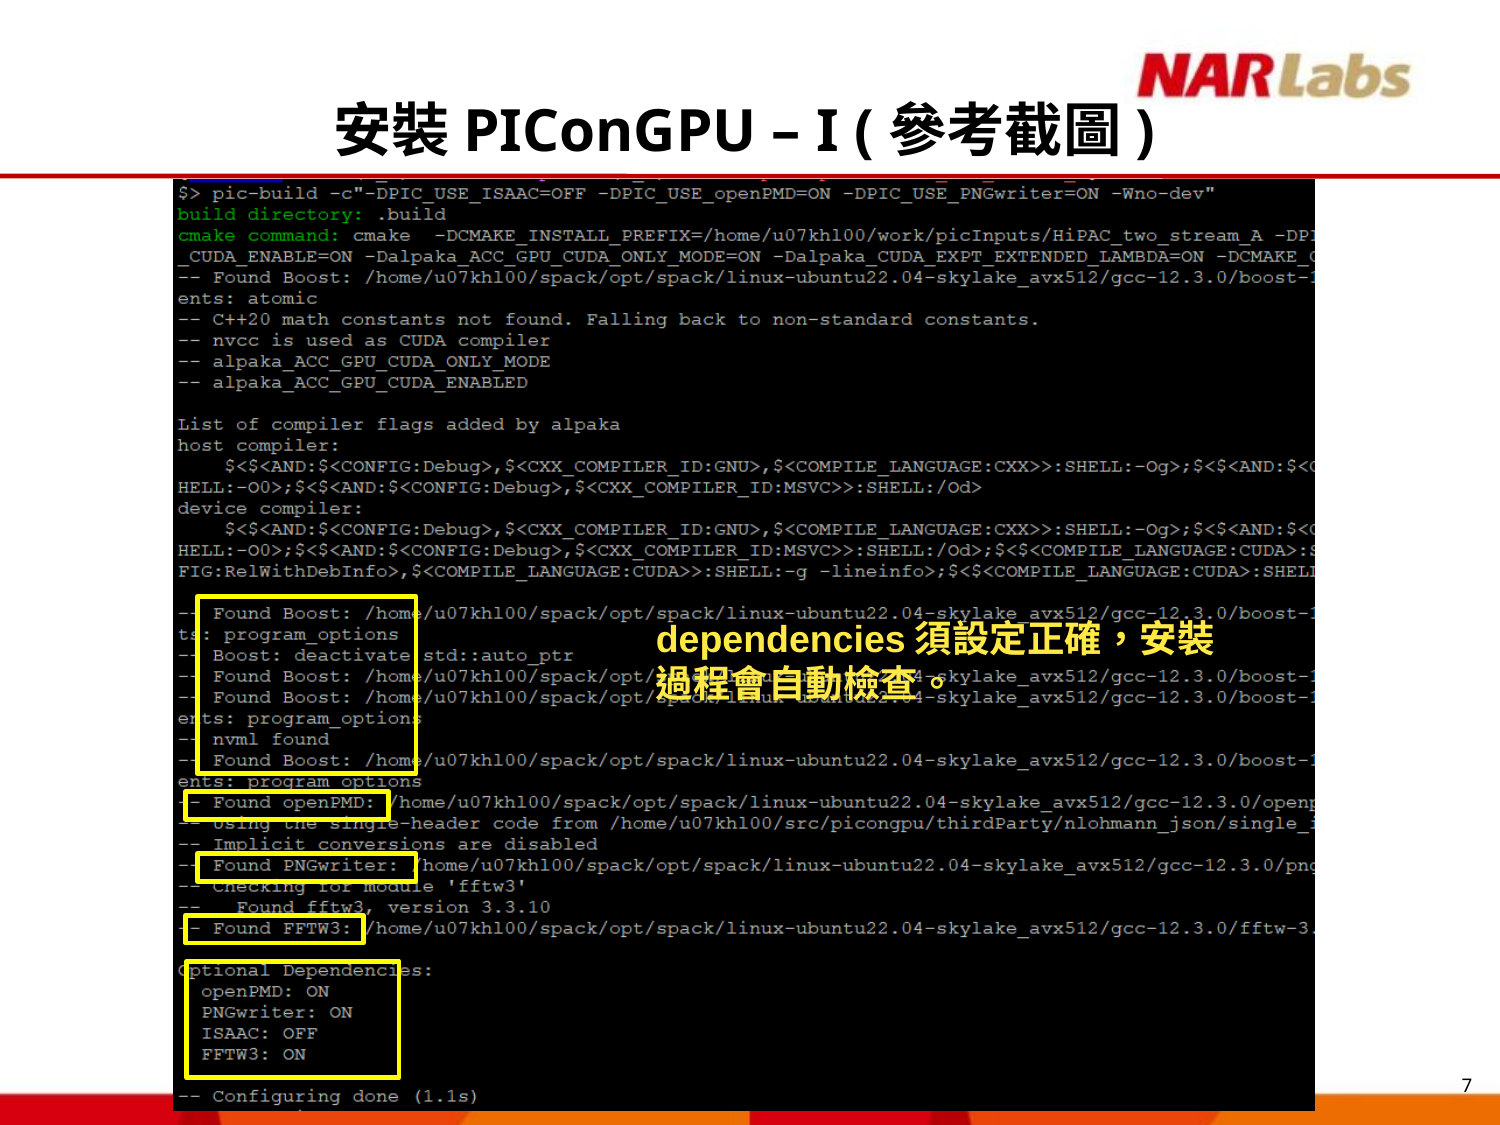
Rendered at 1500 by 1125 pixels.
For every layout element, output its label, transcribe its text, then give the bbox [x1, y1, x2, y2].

picture [0, 178, 1500, 1125]
title 安裝PIConGPU – I (參考截圖) [17, 46, 1471, 211]
slide_number 7 [1318, 1029, 1488, 1108]
picture [0, 4, 1500, 173]
